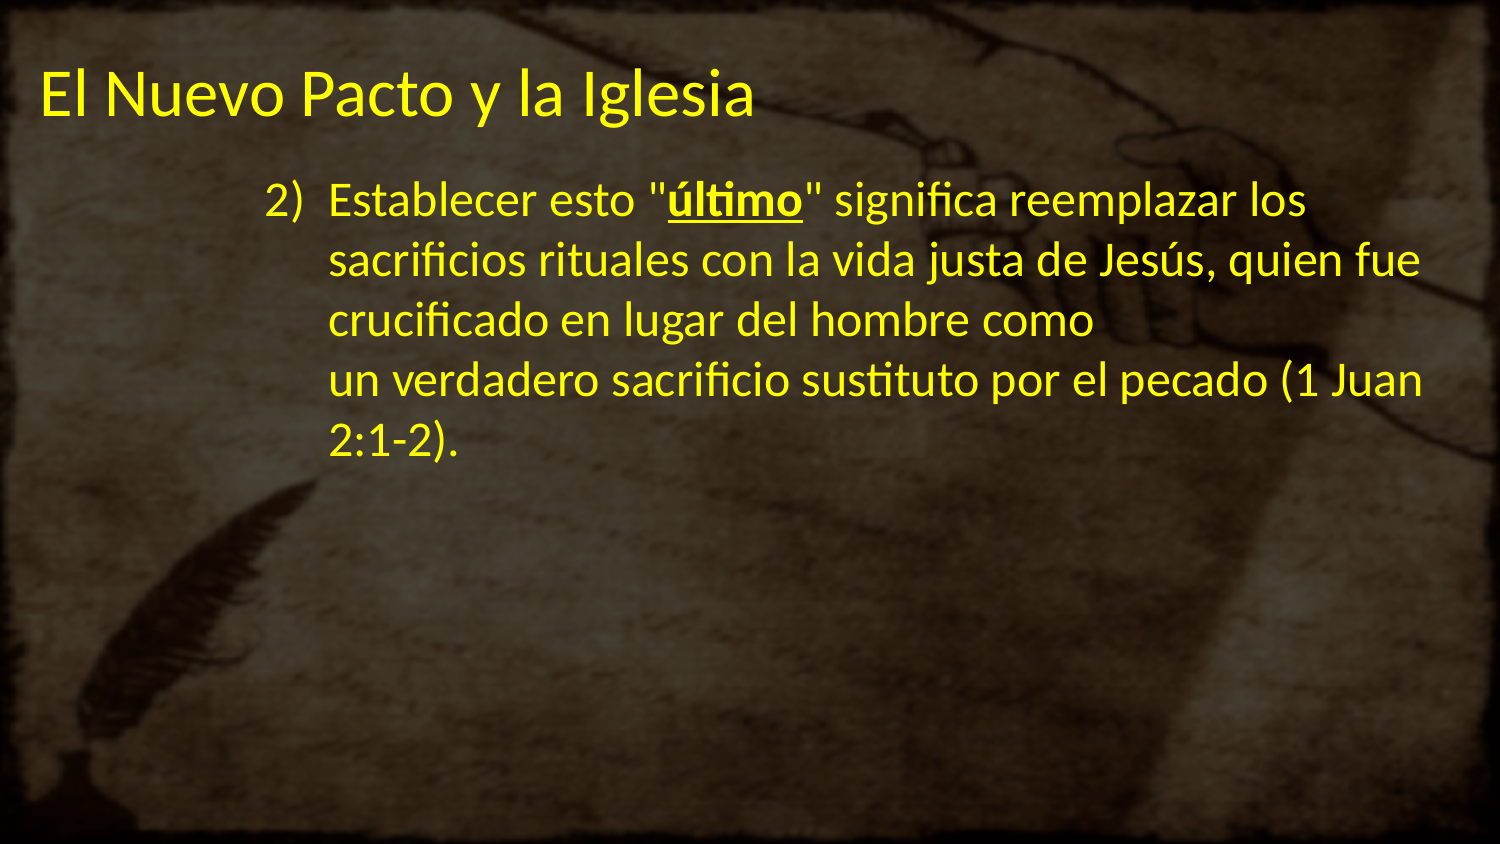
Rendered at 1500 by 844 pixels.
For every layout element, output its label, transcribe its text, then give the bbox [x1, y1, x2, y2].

list Establecer esto "último" significa reemplazar los sacrificios rituales con la vida justa de Jesús, quien fue crucificado en lugar del hombre como un verdadero sacrificio sustituto por el pecado (1 Juan 2:1-2). [24, 160, 1475, 825]
title El Nuevo Pacto y la Iglesia [24, 18, 1475, 160]
picture [0, 0, 1500, 844]
